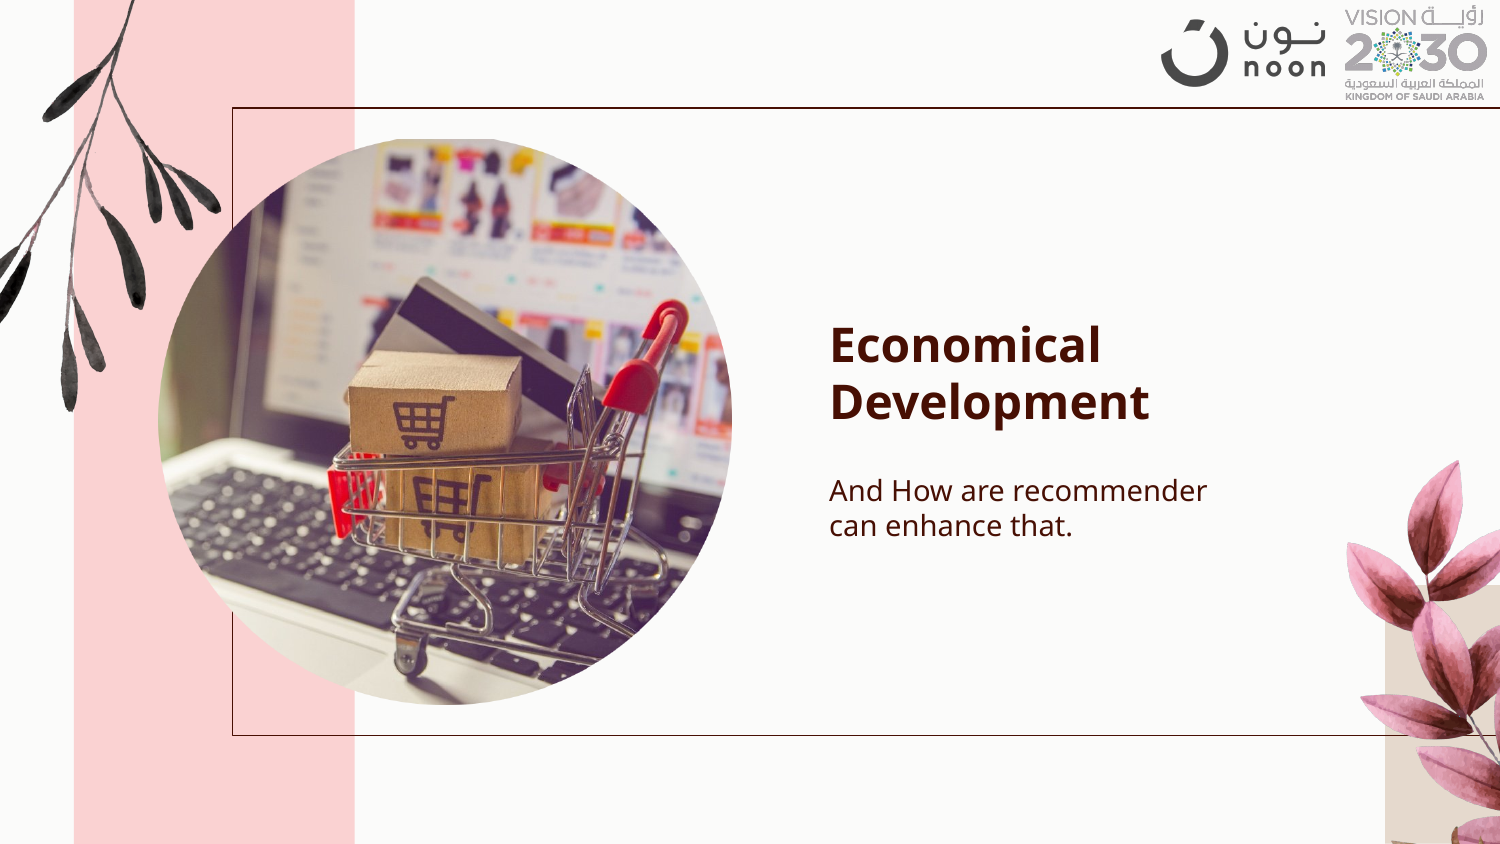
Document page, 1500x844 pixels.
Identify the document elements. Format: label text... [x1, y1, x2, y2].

picture [1292, 443, 1500, 844]
picture [1345, 5, 1488, 101]
picture [0, 0, 733, 705]
list And How are recommender can enhance that. [814, 456, 1275, 616]
title Economical Development [814, 228, 1275, 445]
picture [1149, 0, 1337, 147]
